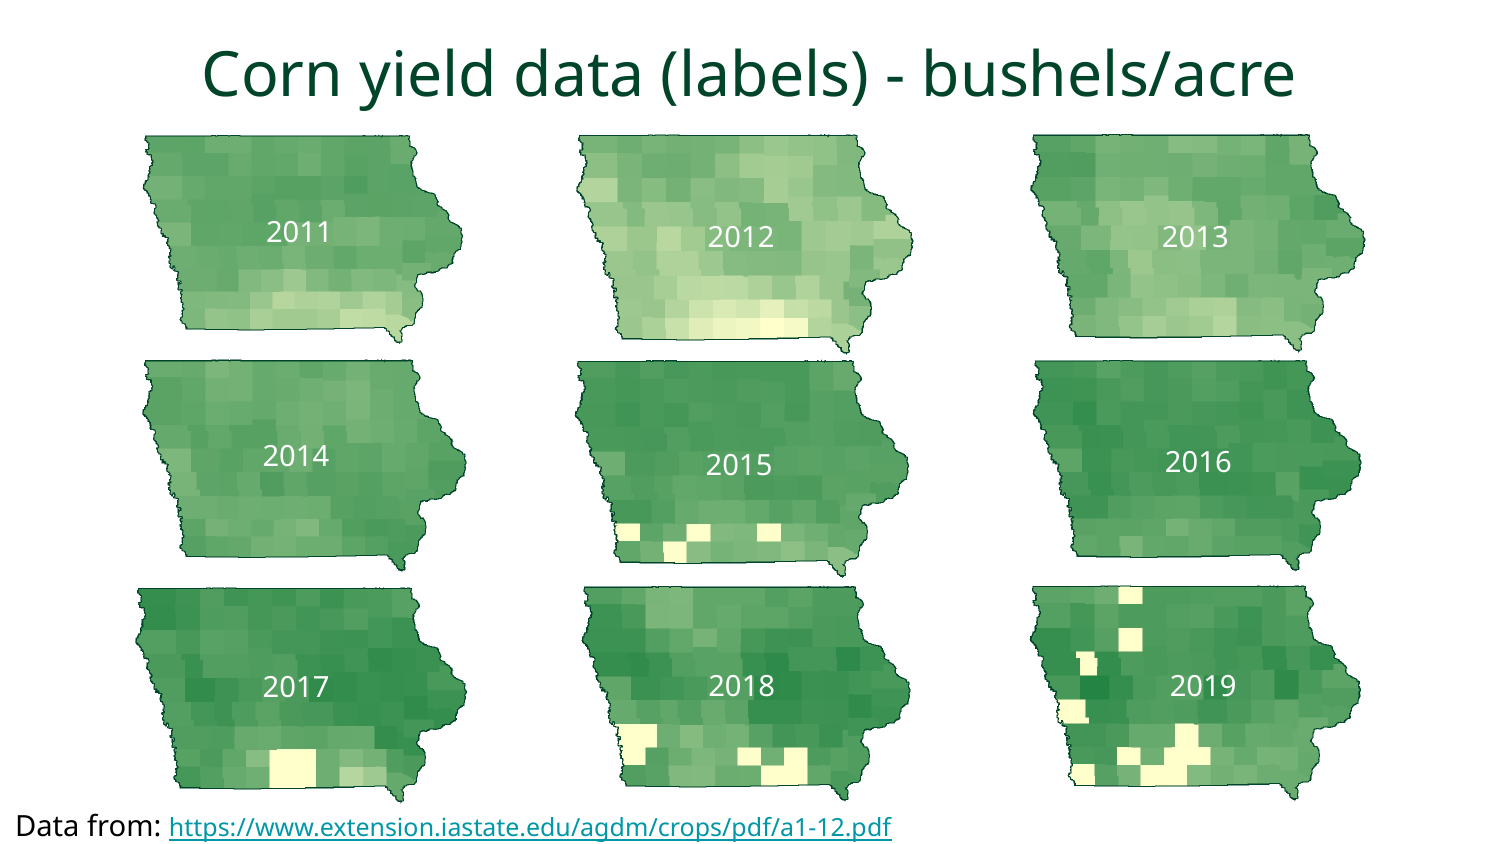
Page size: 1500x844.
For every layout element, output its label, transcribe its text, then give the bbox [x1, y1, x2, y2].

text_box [128, 122, 1372, 808]
text_box Data from: https://www.extension.iastate.edu/agdm/crops/pdf/a1-12.pdf [0, 792, 1110, 844]
title Corn yield data (labels) - bushels/acre [51, 18, 1449, 113]
